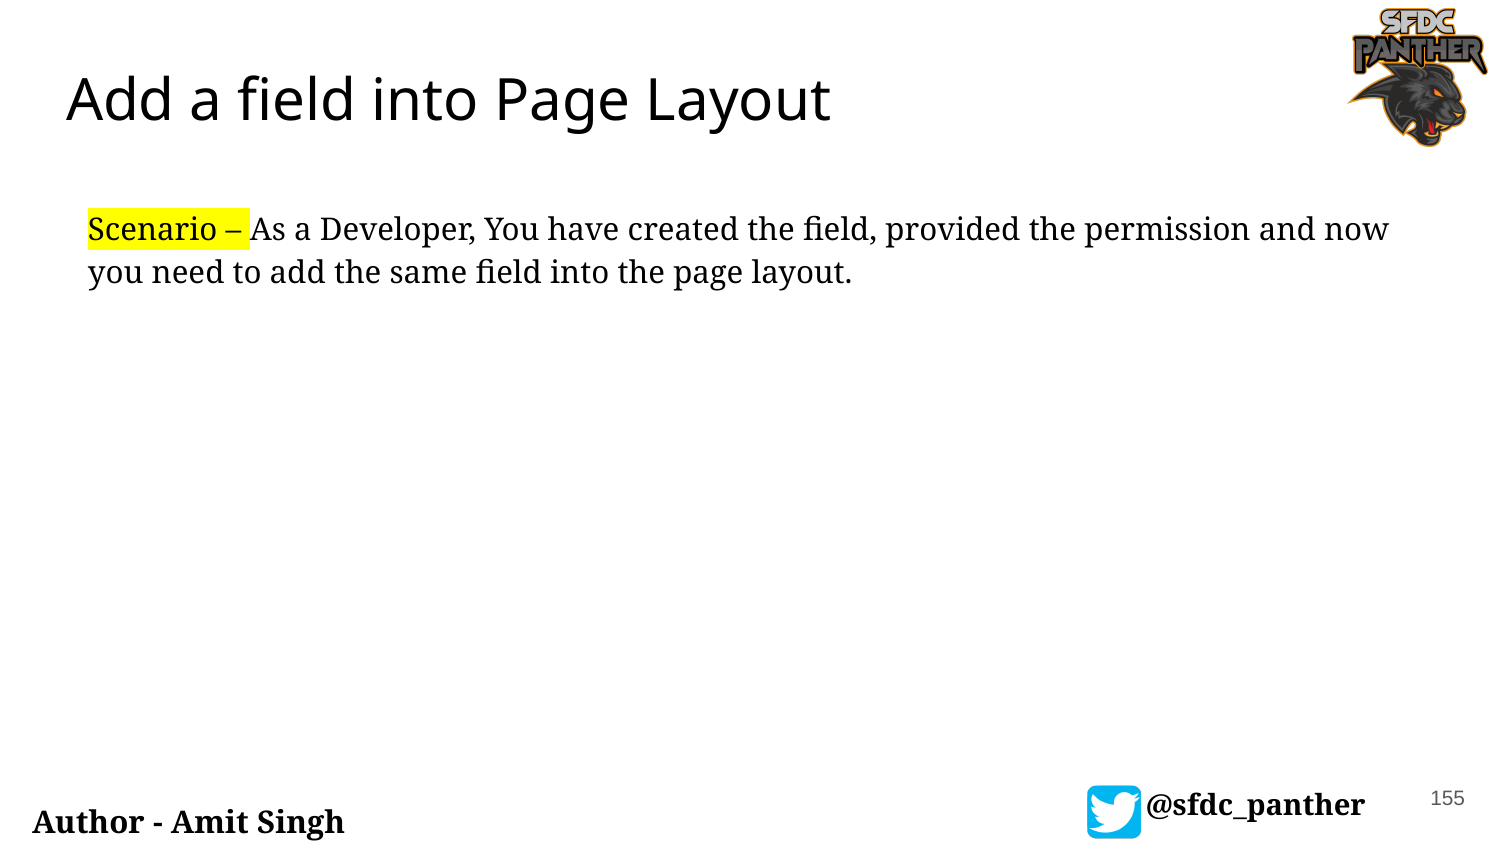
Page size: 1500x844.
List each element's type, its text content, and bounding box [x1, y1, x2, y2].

picture [1085, 784, 1144, 842]
title Add a field into Page Layout [51, 47, 1449, 142]
slide_number 155 [1389, 764, 1480, 830]
picture [1347, 8, 1488, 147]
list Scenario – As a Developer, You have created the field, provided the permission and now you need to add the same field into the page layout. [51, 189, 1449, 750]
